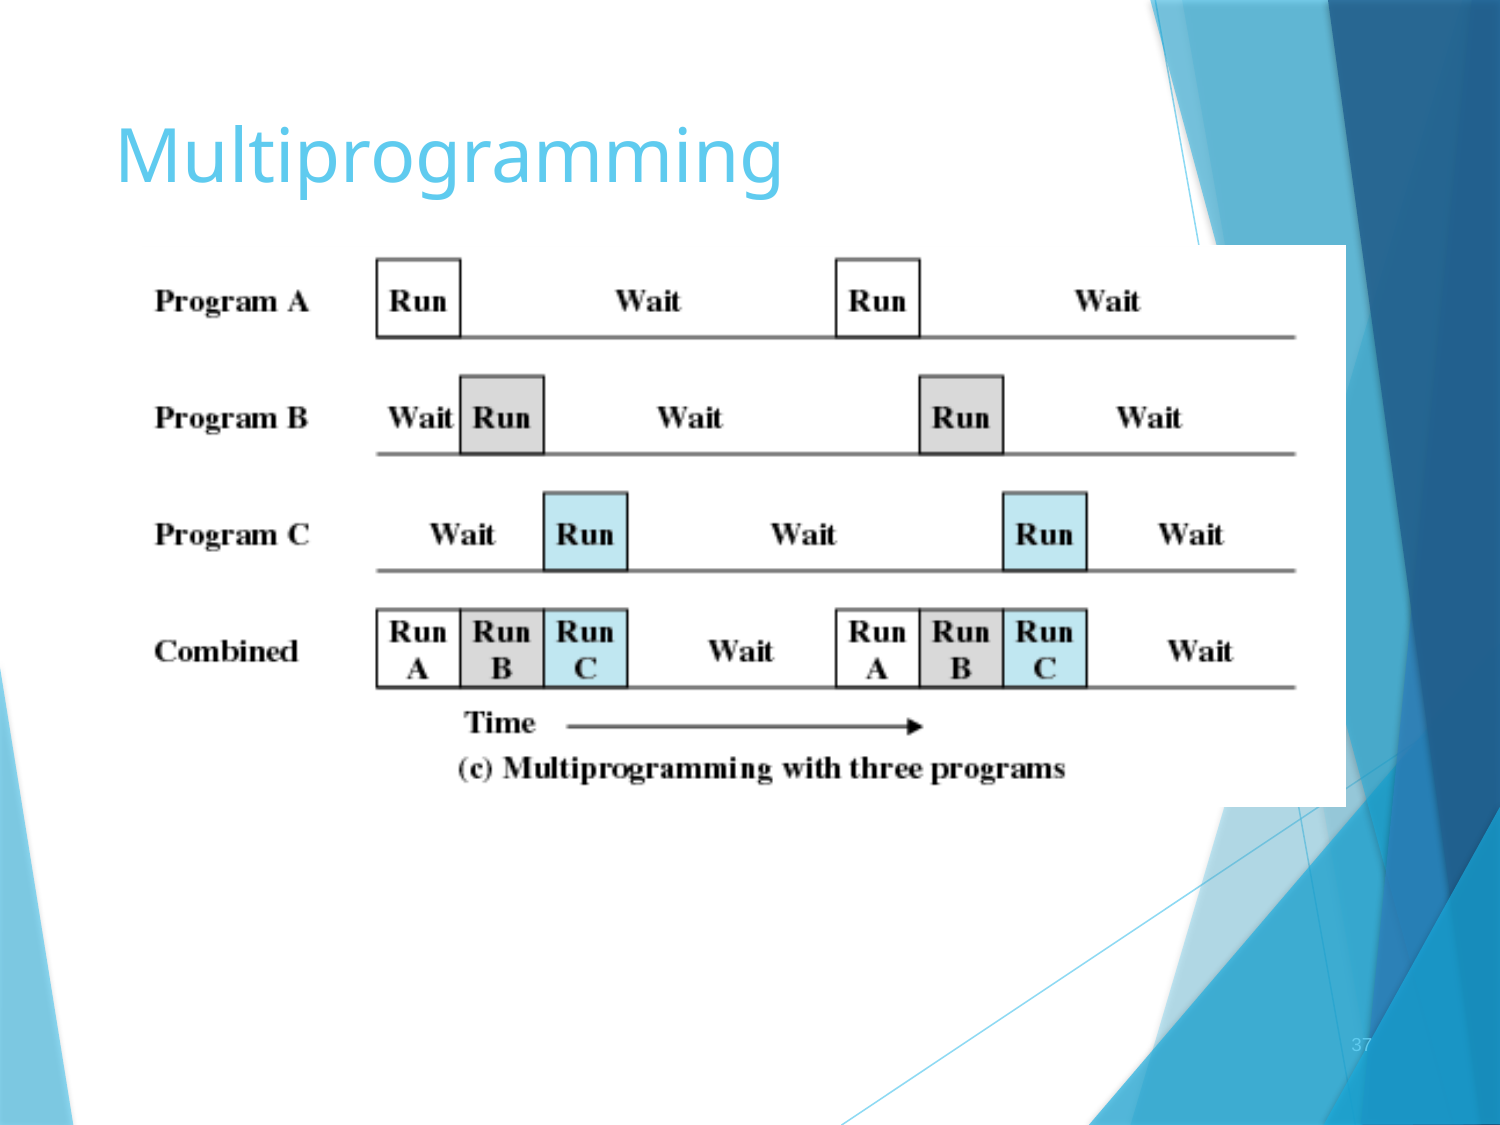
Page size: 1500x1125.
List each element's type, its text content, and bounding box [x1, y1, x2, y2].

title Multiprogramming [99, 99, 1142, 317]
slide_number 37 [1074, 1025, 1388, 1100]
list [142, 244, 1346, 807]
